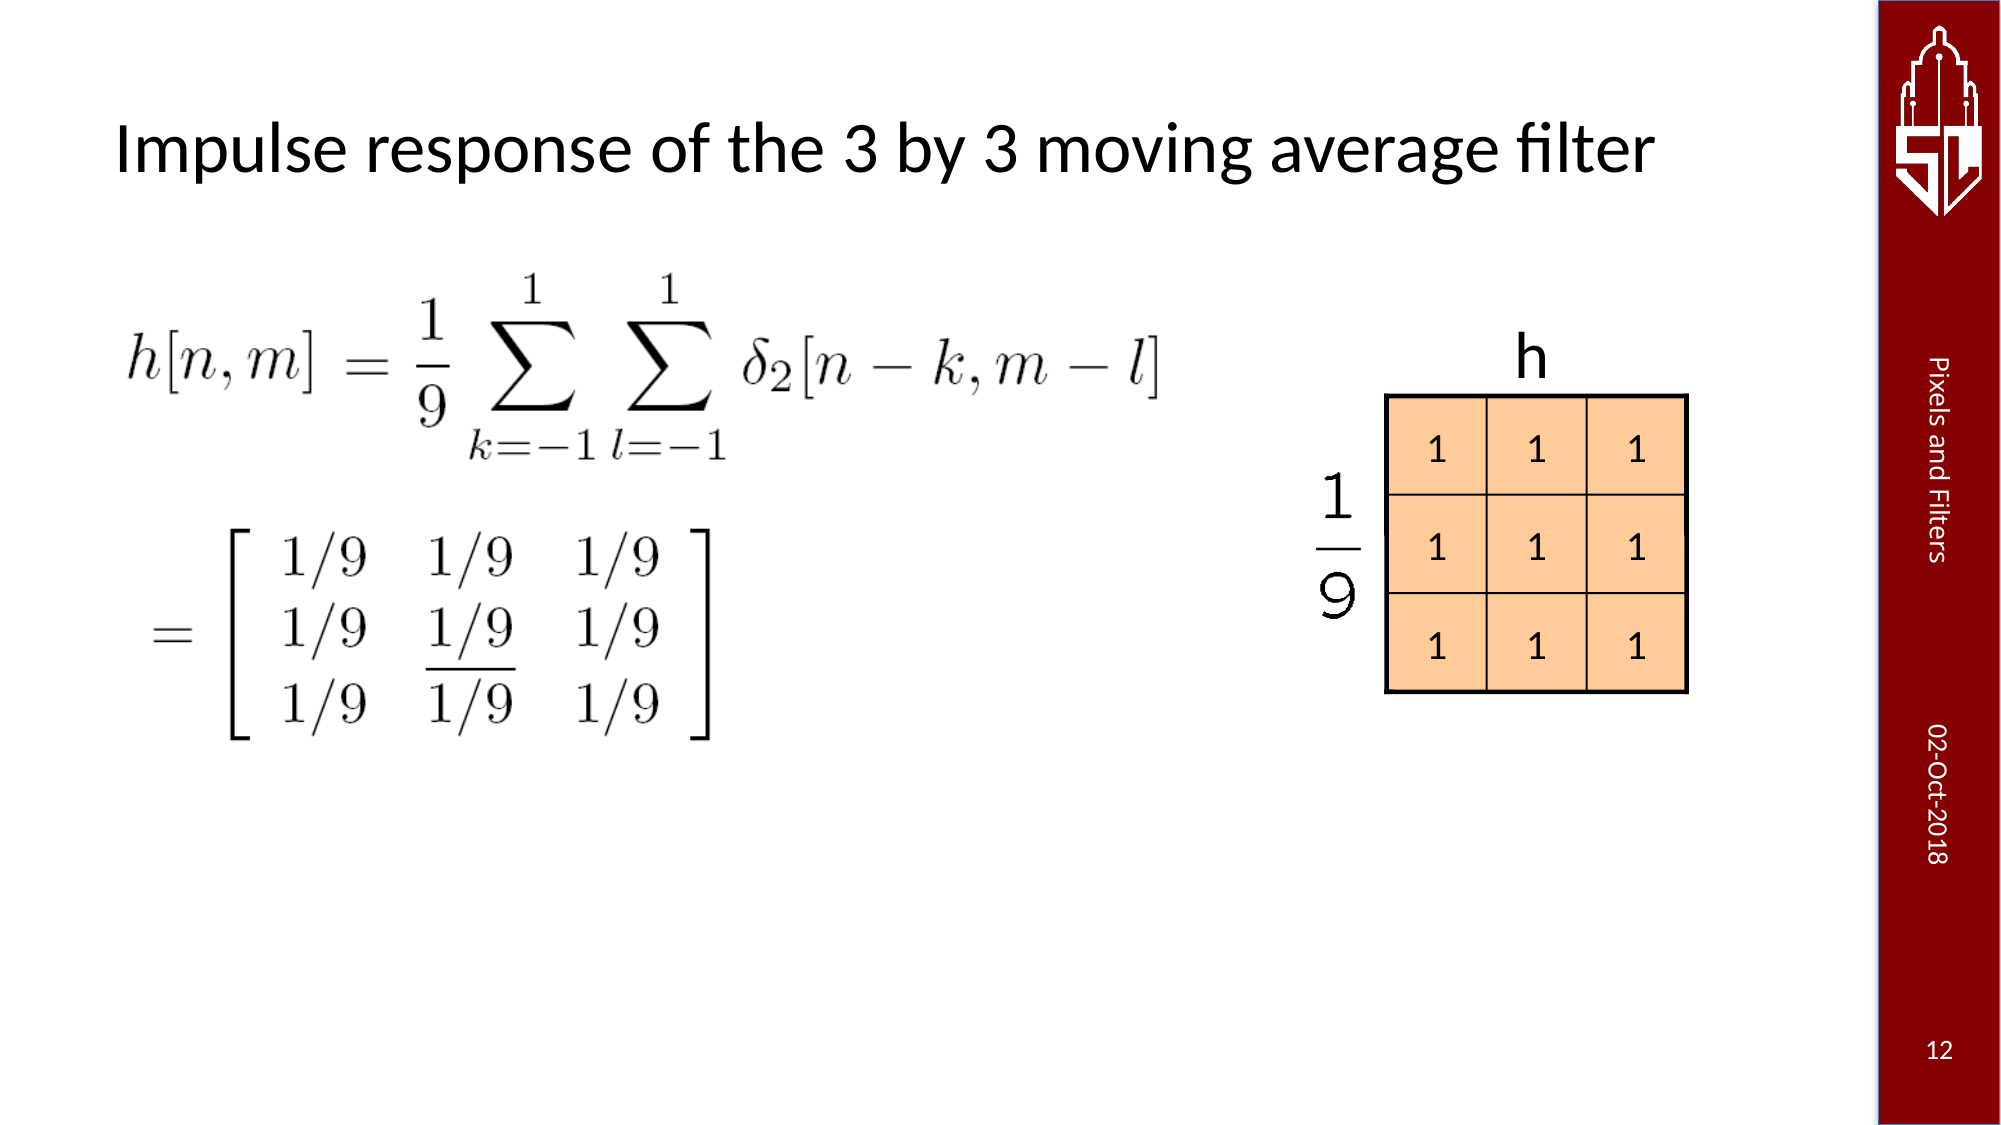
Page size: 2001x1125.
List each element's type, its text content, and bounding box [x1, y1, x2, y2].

picture [149, 507, 726, 766]
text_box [1313, 395, 1687, 693]
picture [1896, 25, 1982, 217]
text_box h [1499, 304, 1565, 394]
picture [74, 234, 1178, 504]
title Impulse response of the 3 by 3 moving average filter [99, 50, 1713, 238]
